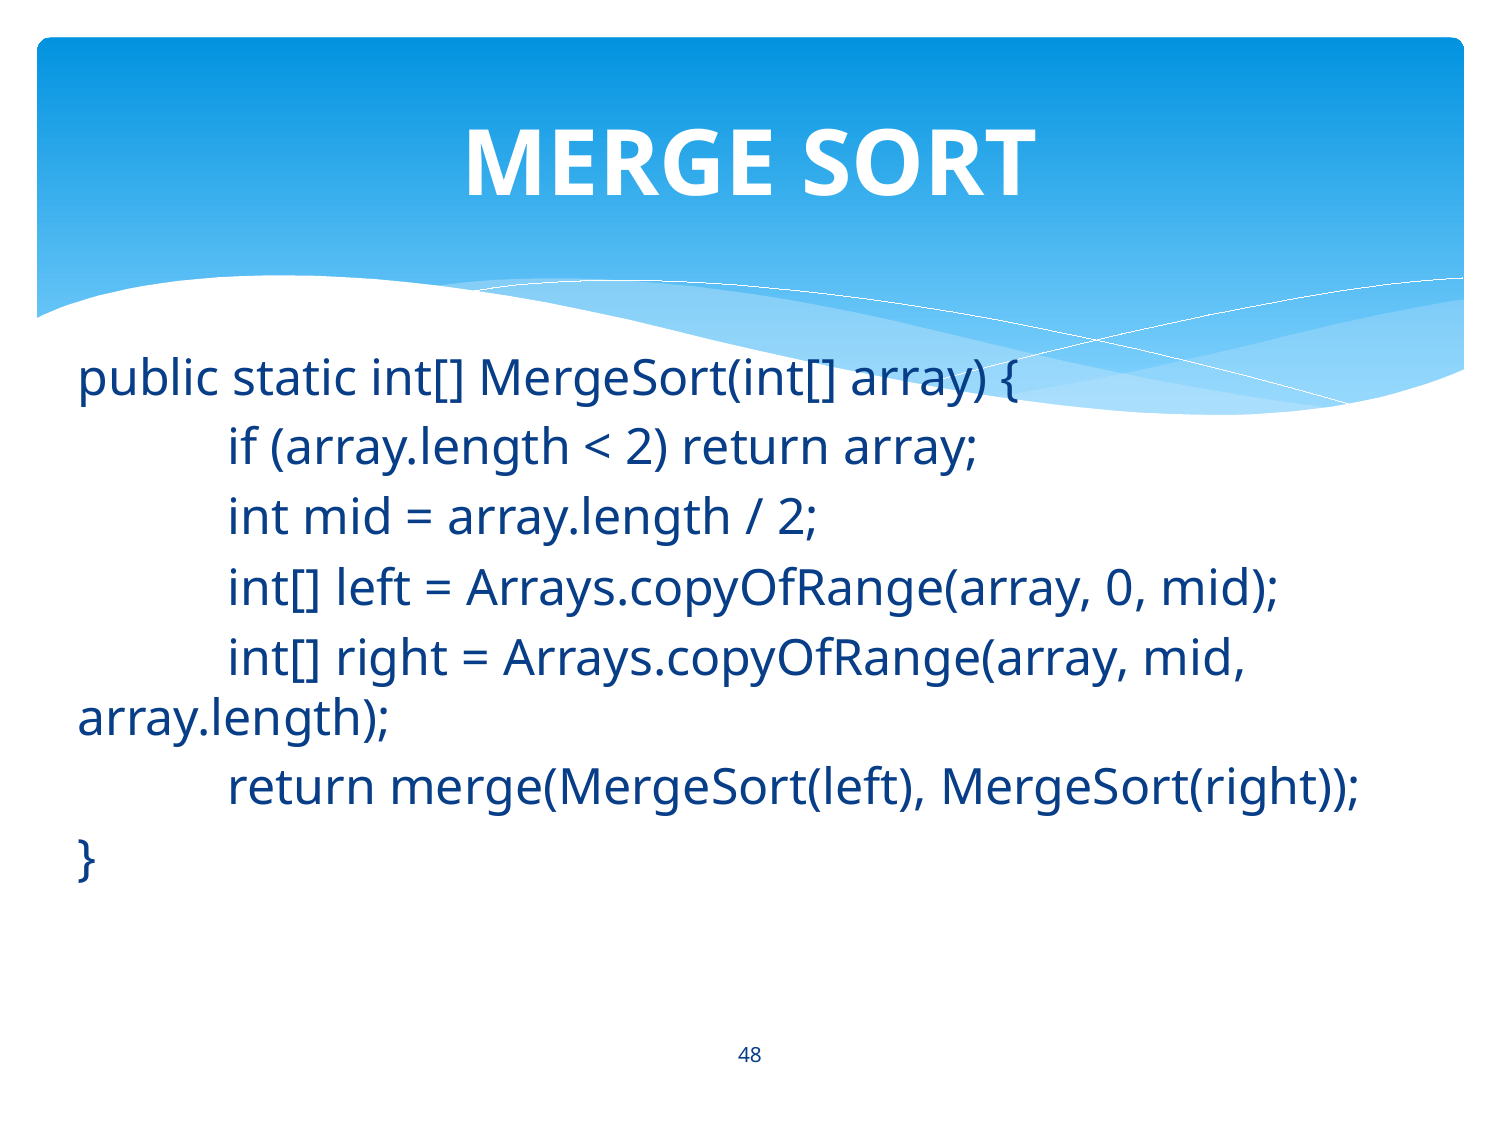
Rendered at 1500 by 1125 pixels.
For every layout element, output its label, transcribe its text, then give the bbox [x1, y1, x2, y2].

list public static int[] MergeSort(int[] array) { if (array.length < 2) return array; int mid = array.length / 2; int[] left = Arrays.copyOfRange(array, 0, mid); int[] right = Arrays.copyOfRange(array, mid, array.length); return merge(MergeSort(left), MergeSort(right)); } [62, 337, 1500, 1125]
title MERGE SORT [75, 55, 1425, 261]
slide_number 48 [654, 1025, 846, 1086]
